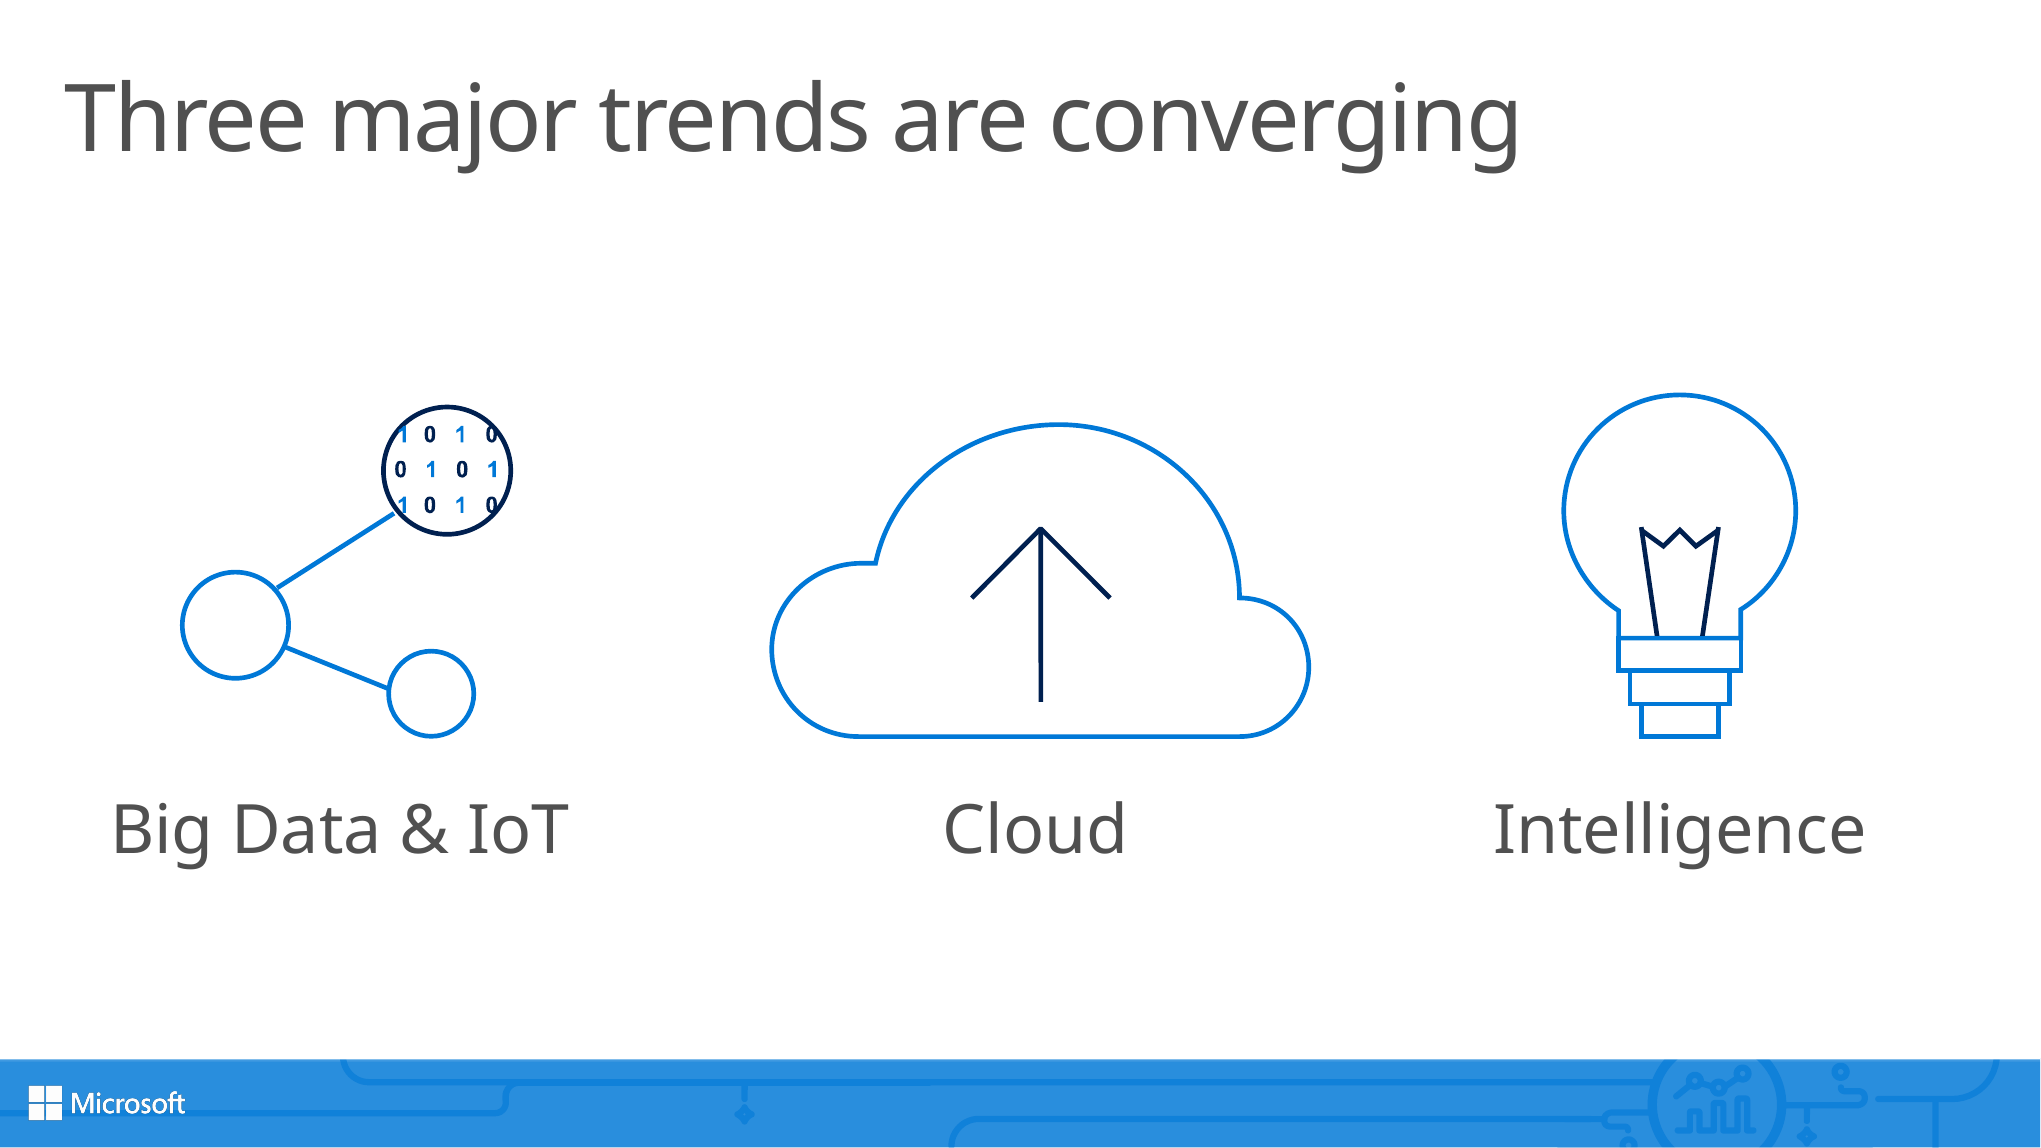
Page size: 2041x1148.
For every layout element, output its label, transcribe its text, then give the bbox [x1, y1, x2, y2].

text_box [771, 424, 1309, 737]
text_box Intelligence [1502, 785, 1858, 883]
text_box Three major trends are converging [40, 55, 1991, 207]
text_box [1563, 394, 1796, 737]
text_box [182, 406, 511, 737]
text_box Big Data & IoT [202, 785, 477, 883]
text_box Cloud [934, 785, 1137, 883]
